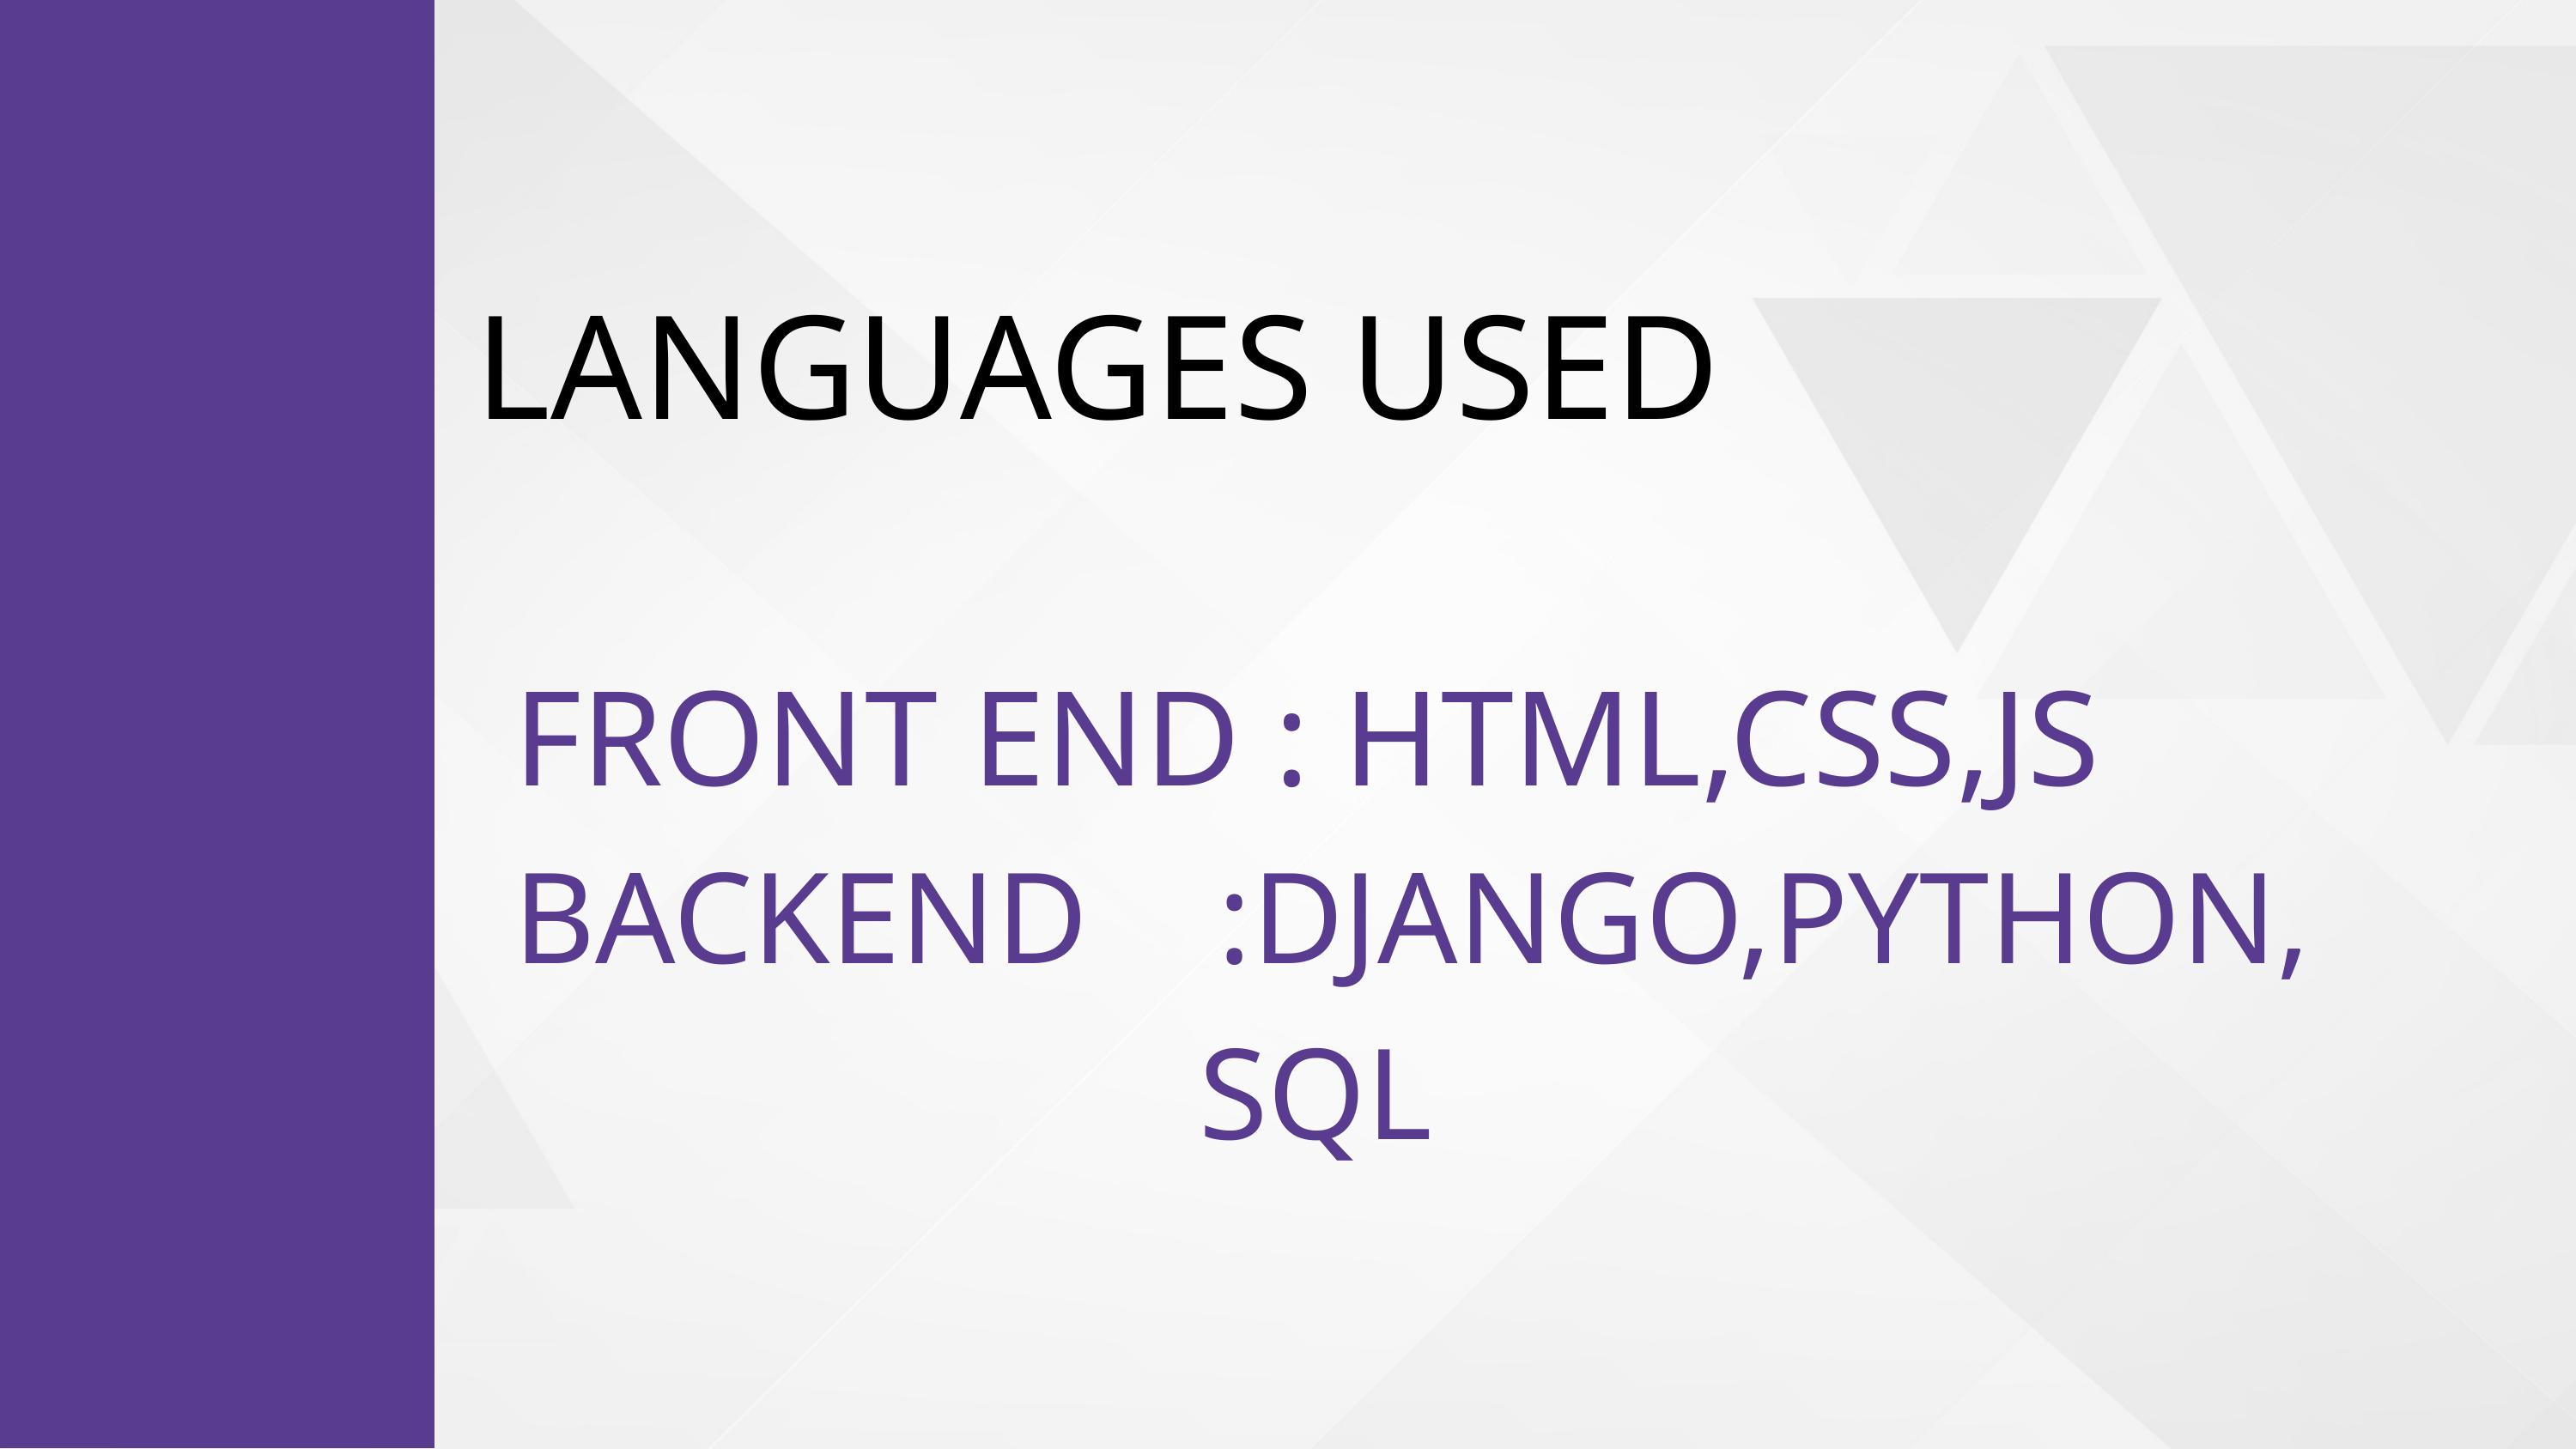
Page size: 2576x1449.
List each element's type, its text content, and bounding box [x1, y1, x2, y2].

text_box FRONT END : HTML,CSS,JS BACKEND :DJANGO,PYTHON, SQL [513, 628, 2576, 1165]
text_box [436, 0, 2576, 1449]
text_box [0, 0, 435, 1449]
text_box LANGUAGES USED [475, 246, 2348, 449]
